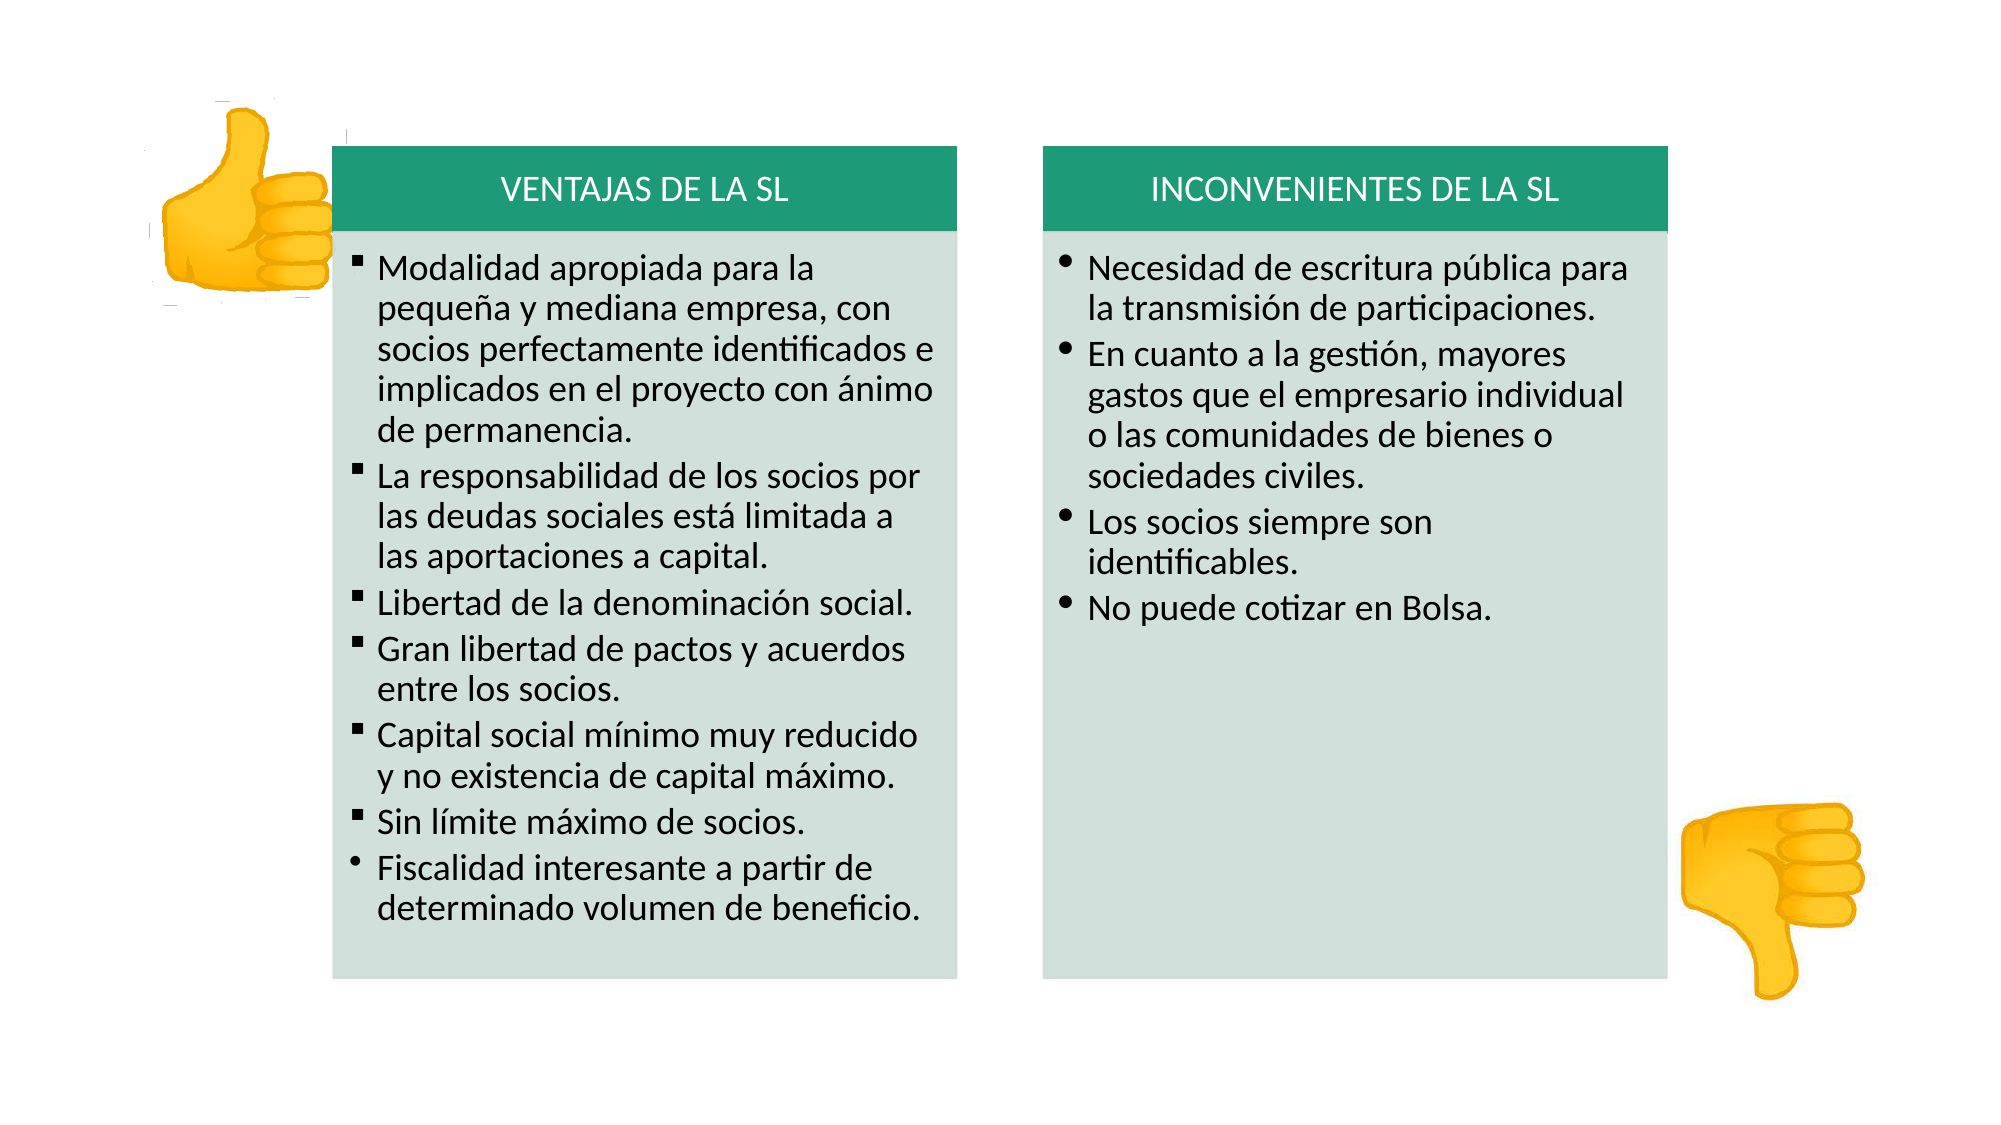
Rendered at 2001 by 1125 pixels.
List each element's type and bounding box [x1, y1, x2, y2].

picture [1667, 795, 1879, 1007]
text_box [333, 117, 1667, 1007]
picture [141, 94, 349, 306]
